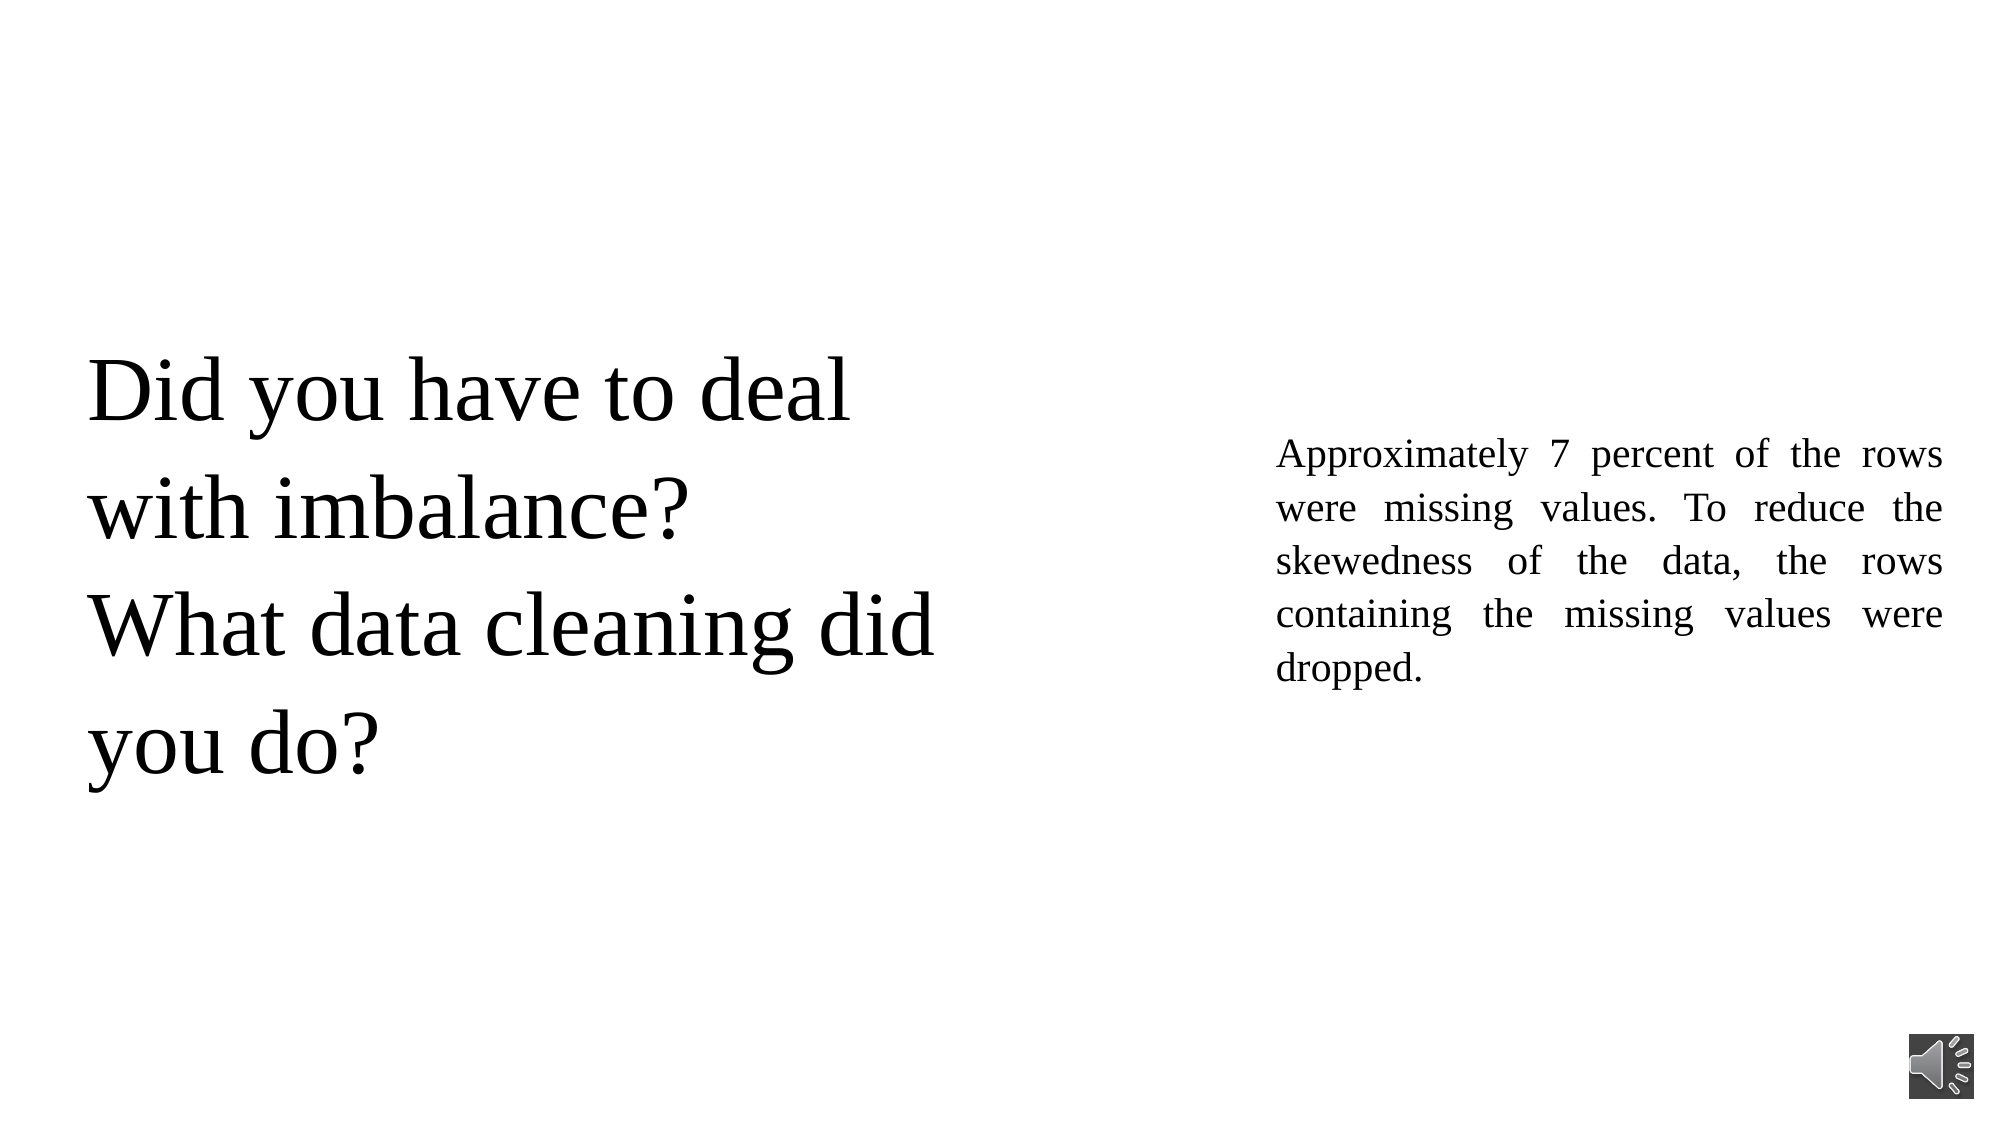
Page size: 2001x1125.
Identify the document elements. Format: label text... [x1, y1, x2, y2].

picture [1908, 1033, 1975, 1100]
title Did you have to deal with imbalance? What data cleaning did you do? [72, 247, 975, 866]
text_box Approximately 7 percent of the rows were missing values. To reduce the skewedness of the data, the rows containing the missing values were dropped. [1186, 414, 1959, 698]
